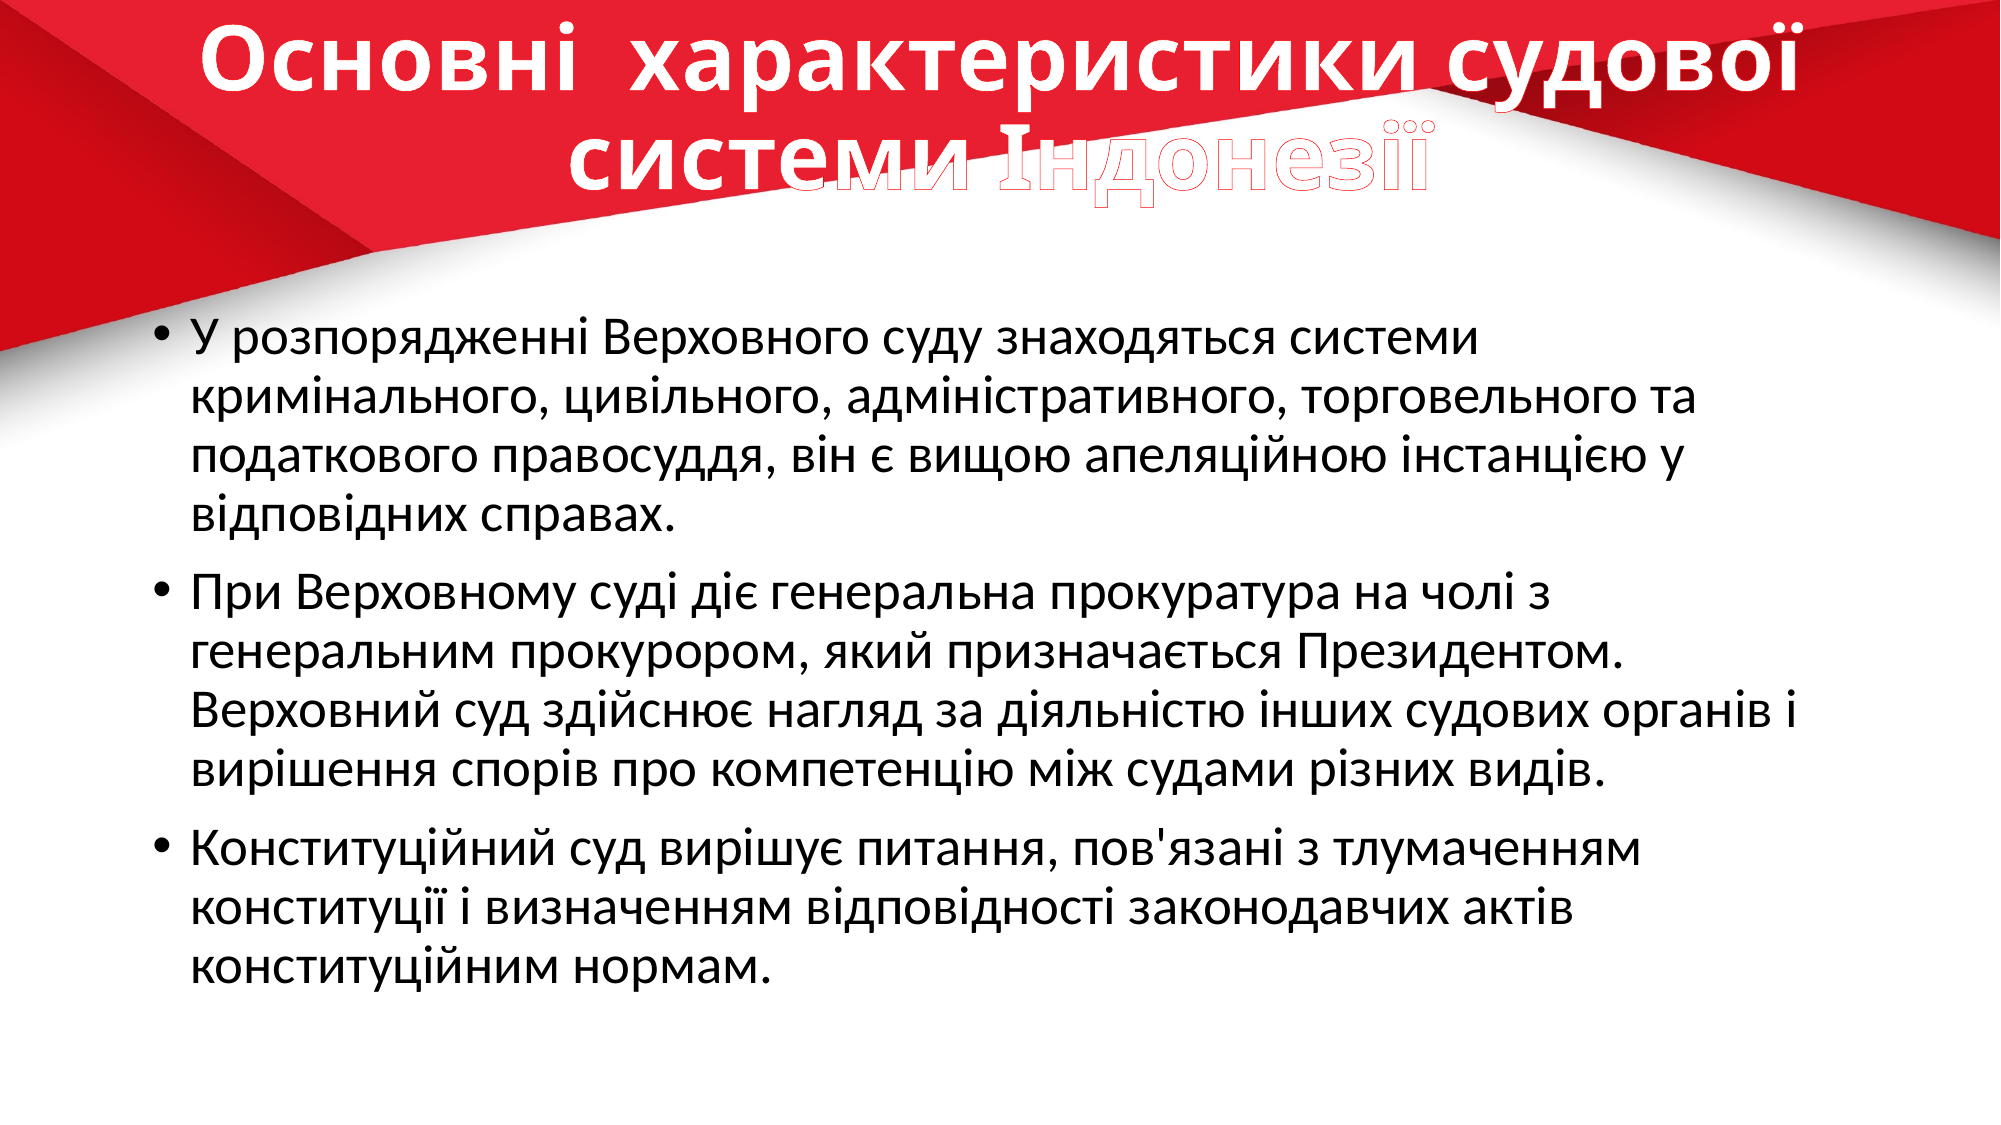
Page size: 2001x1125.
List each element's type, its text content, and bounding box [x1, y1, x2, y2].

list У розпорядженні Верховного суду знаходяться системи кримінального, цивільного, адміністративного, торговельного та податкового правосуддя, він є вищою апеляційною інстанцією у відповідних справах. При Верховному суді діє генеральна прокуратура на чолі з генеральним прокурором, який призначається Президентом. Верховний суд здійснює нагляд за діяльністю інших судових органів і вирішення спорів про компетенцію між судами різних видів. Конституційний суд вирішує питання, пов'язані з тлумаченням конституції і визначенням відповідності законодавчих актів конституційним нормам. [137, 299, 1863, 1014]
picture [0, 0, 2000, 1125]
title Основні характеристики судової системи Індонезії [137, 0, 1863, 221]
